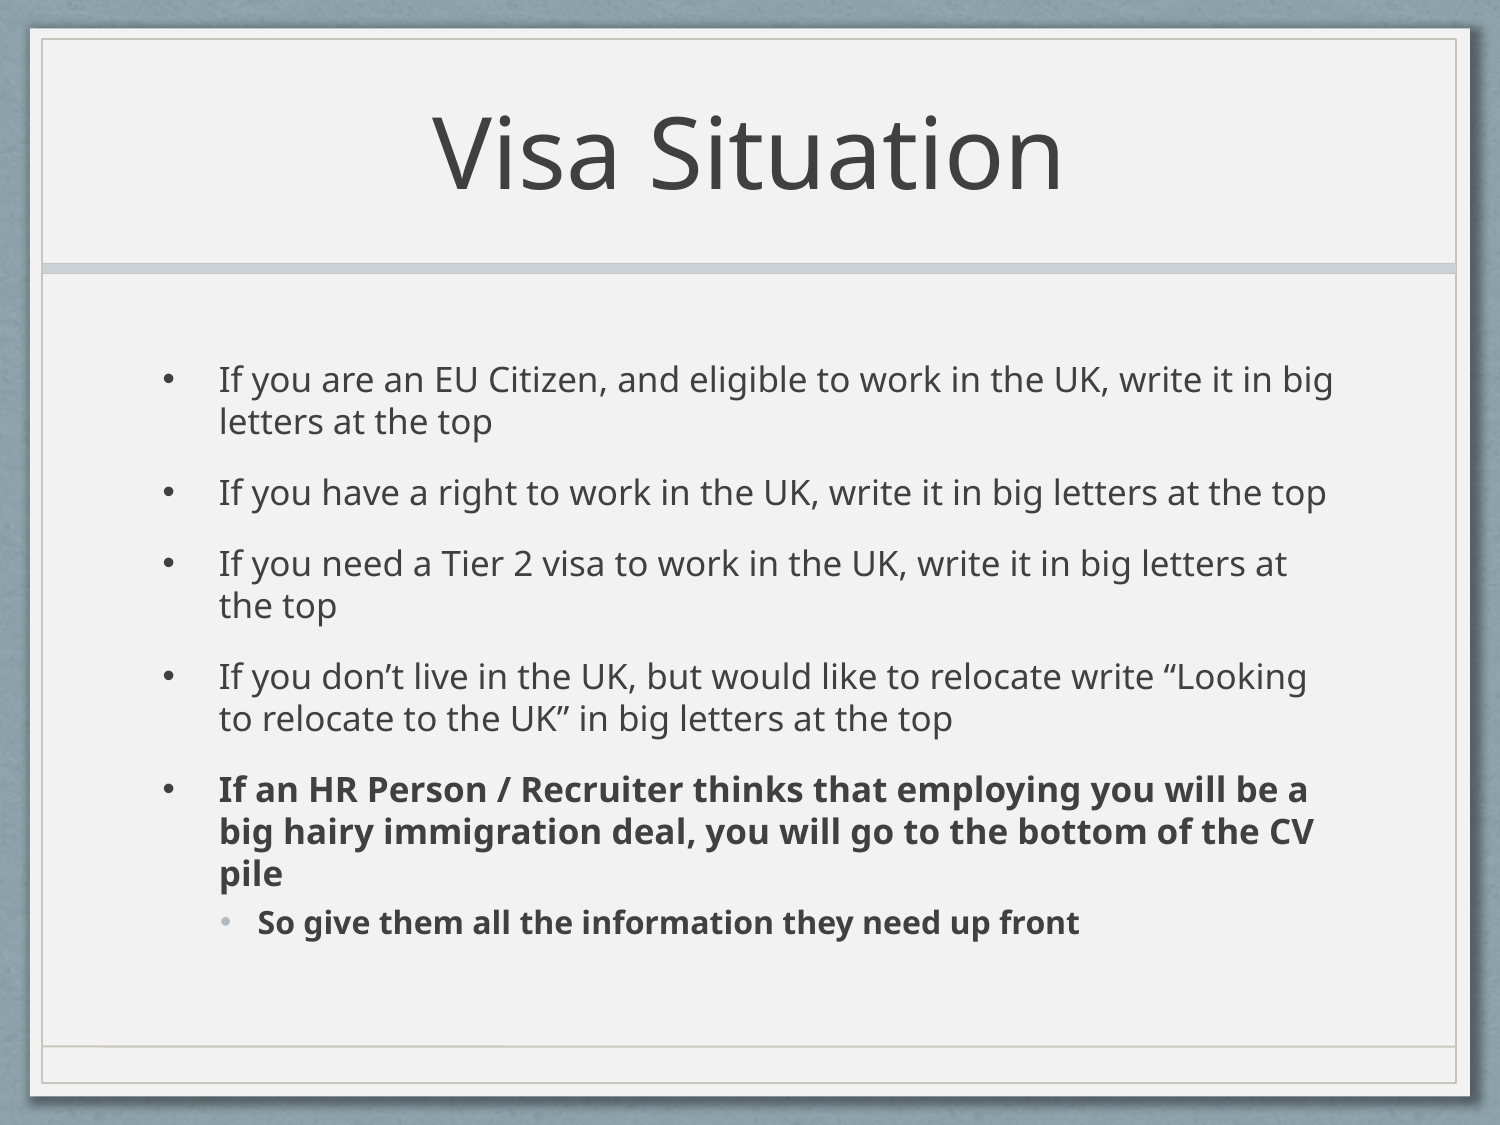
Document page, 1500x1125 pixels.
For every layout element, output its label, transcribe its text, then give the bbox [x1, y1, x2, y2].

list If you are an EU Citizen, and eligible to work in the UK, write it in big letters at the top If you have a right to work in the UK, write it in big letters at the top If you need a Tier 2 visa to work in the UK, write it in big letters at the top If you don’t live in the UK, but would like to relocate write “Looking to relocate to the UK” in big letters at the top If an HR Person / Recruiter thinks that employing you will be a big hairy immigration deal, you will go to the bottom of the CV pile So give them all the information they need up front [147, 350, 1353, 995]
title Visa Situation [147, 40, 1353, 260]
